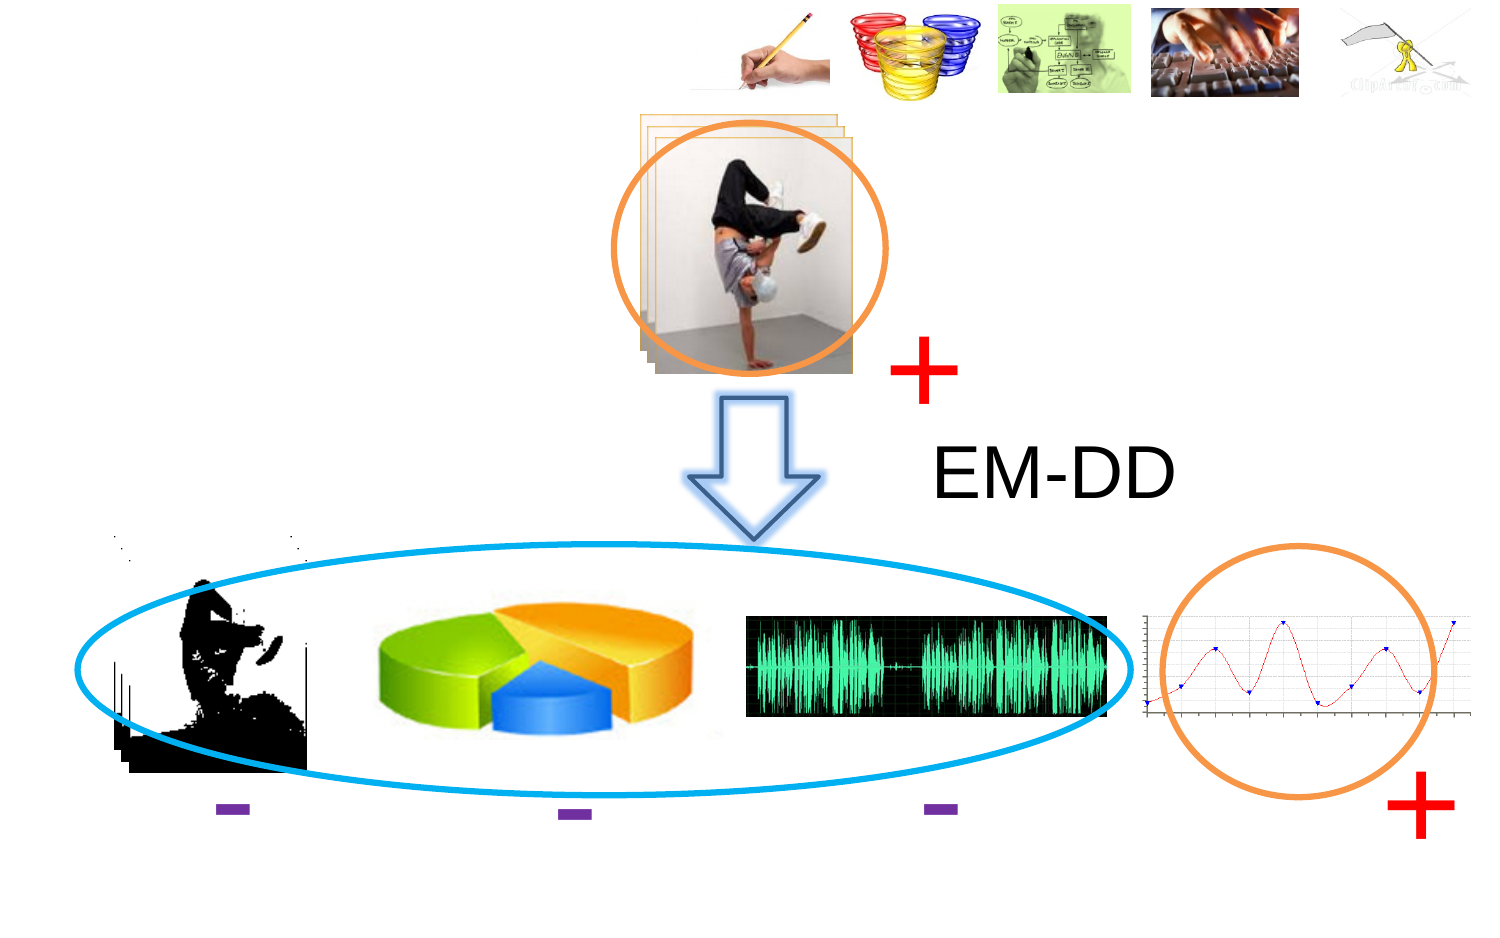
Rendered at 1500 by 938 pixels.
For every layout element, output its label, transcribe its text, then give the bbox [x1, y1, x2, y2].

text_box + [869, 271, 980, 451]
picture [113, 721, 281, 774]
text_box - [195, 781, 271, 882]
picture [1151, 7, 1299, 97]
picture [997, 4, 1131, 93]
text_box [75, 625, 108, 715]
text_box [1111, 632, 1133, 707]
picture [850, 12, 981, 102]
picture [1141, 614, 1471, 719]
text_box [1175, 543, 1421, 613]
picture [745, 615, 1107, 718]
picture [1089, 615, 1107, 626]
text_box [311, 542, 1081, 798]
text_box EM-DD [916, 415, 1193, 521]
text_box + [1367, 706, 1478, 887]
picture [1340, 7, 1471, 97]
picture [640, 114, 853, 375]
text_box [611, 178, 634, 318]
picture [113, 570, 307, 769]
text_box [1174, 727, 1367, 800]
text_box [858, 169, 888, 328]
text_box - [904, 726, 980, 882]
picture [690, 7, 830, 97]
text_box [687, 395, 821, 542]
picture [349, 570, 724, 740]
text_box - [537, 749, 614, 887]
picture [113, 536, 307, 619]
